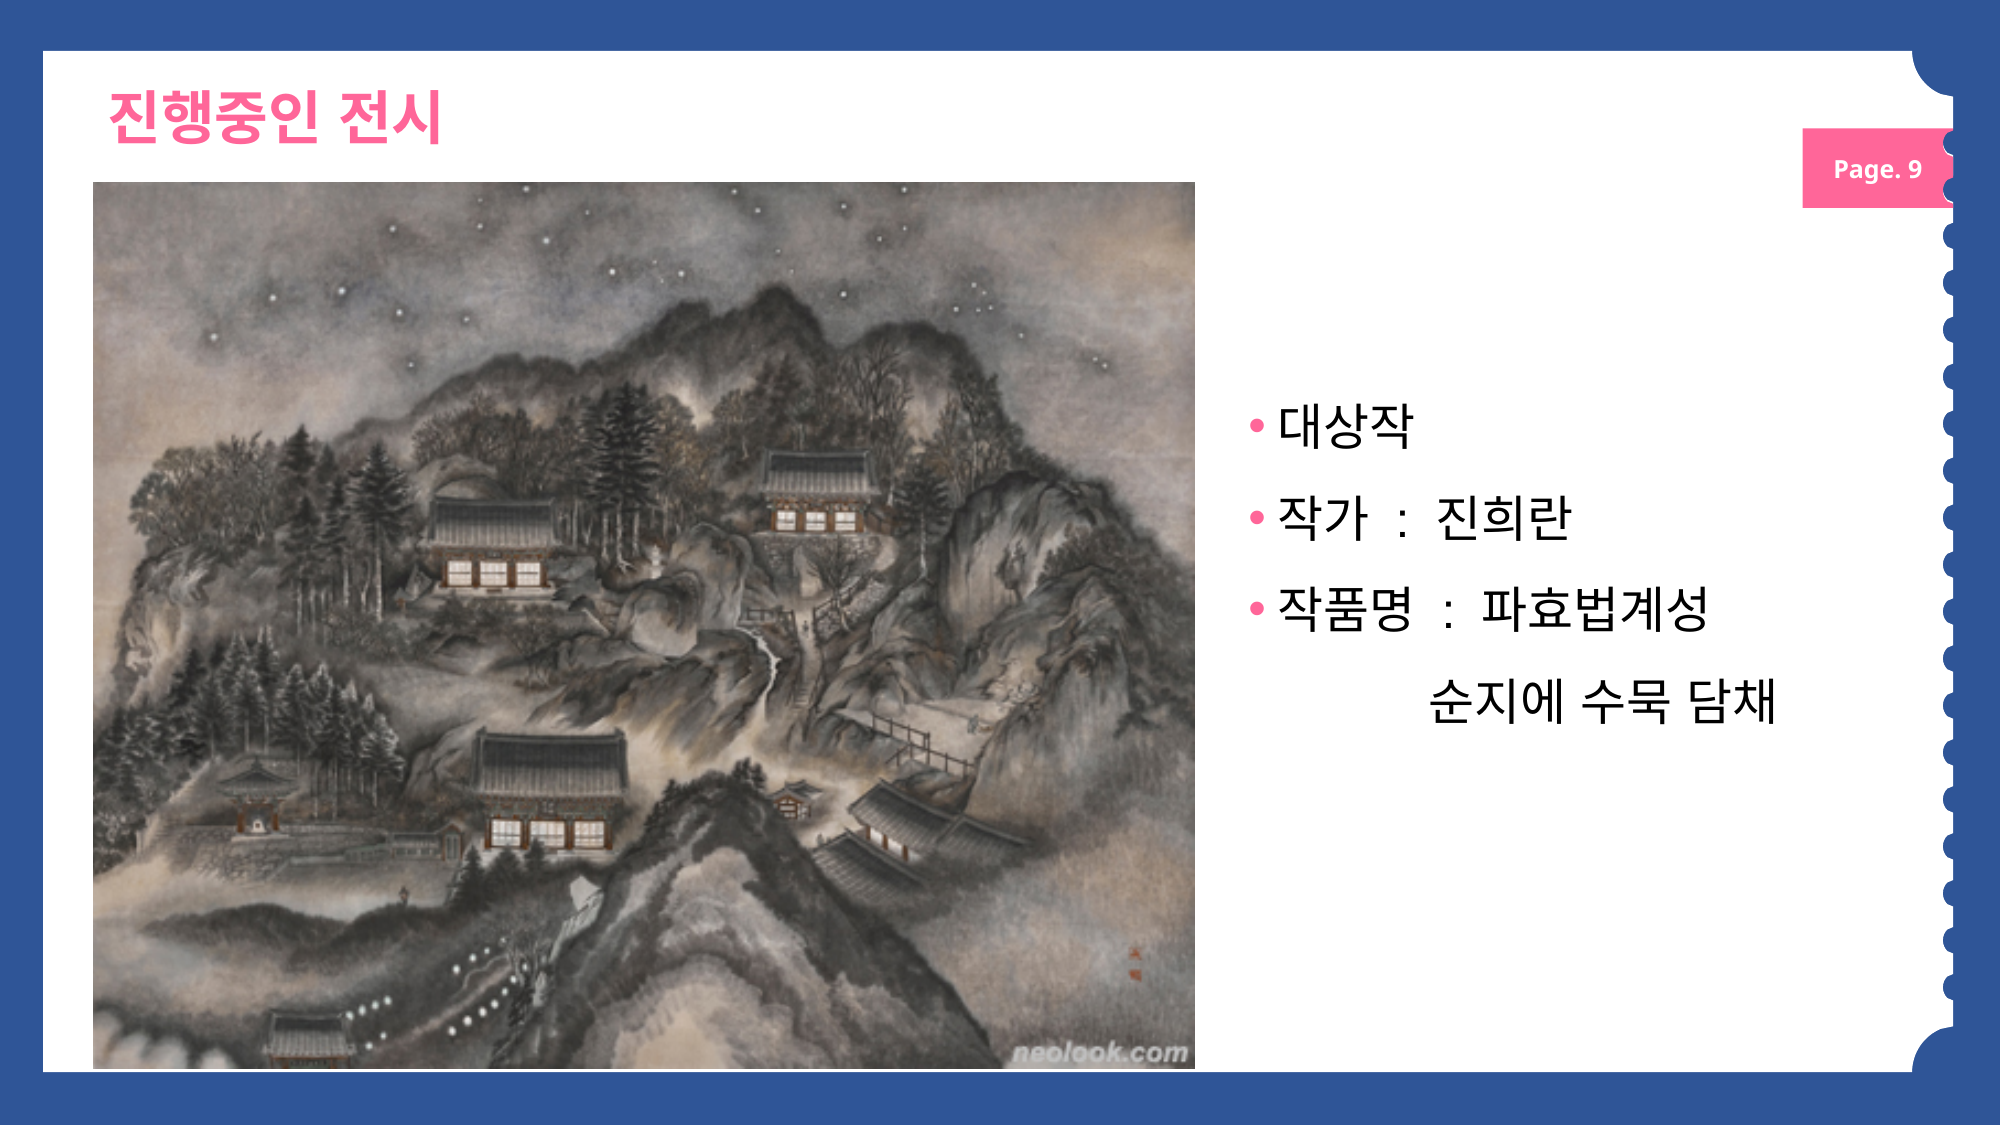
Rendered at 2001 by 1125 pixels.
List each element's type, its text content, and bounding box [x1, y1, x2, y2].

text_box Page. 9 [1801, 127, 1955, 209]
text_box 대상작 작가 : 진희란 작품명 : 파효법계성 순지에 수묵 담채 [1248, 392, 1849, 731]
text_box [42, 49, 1955, 1074]
text_box 진행중인 전시 [93, 73, 1195, 159]
picture [93, 182, 1195, 1069]
